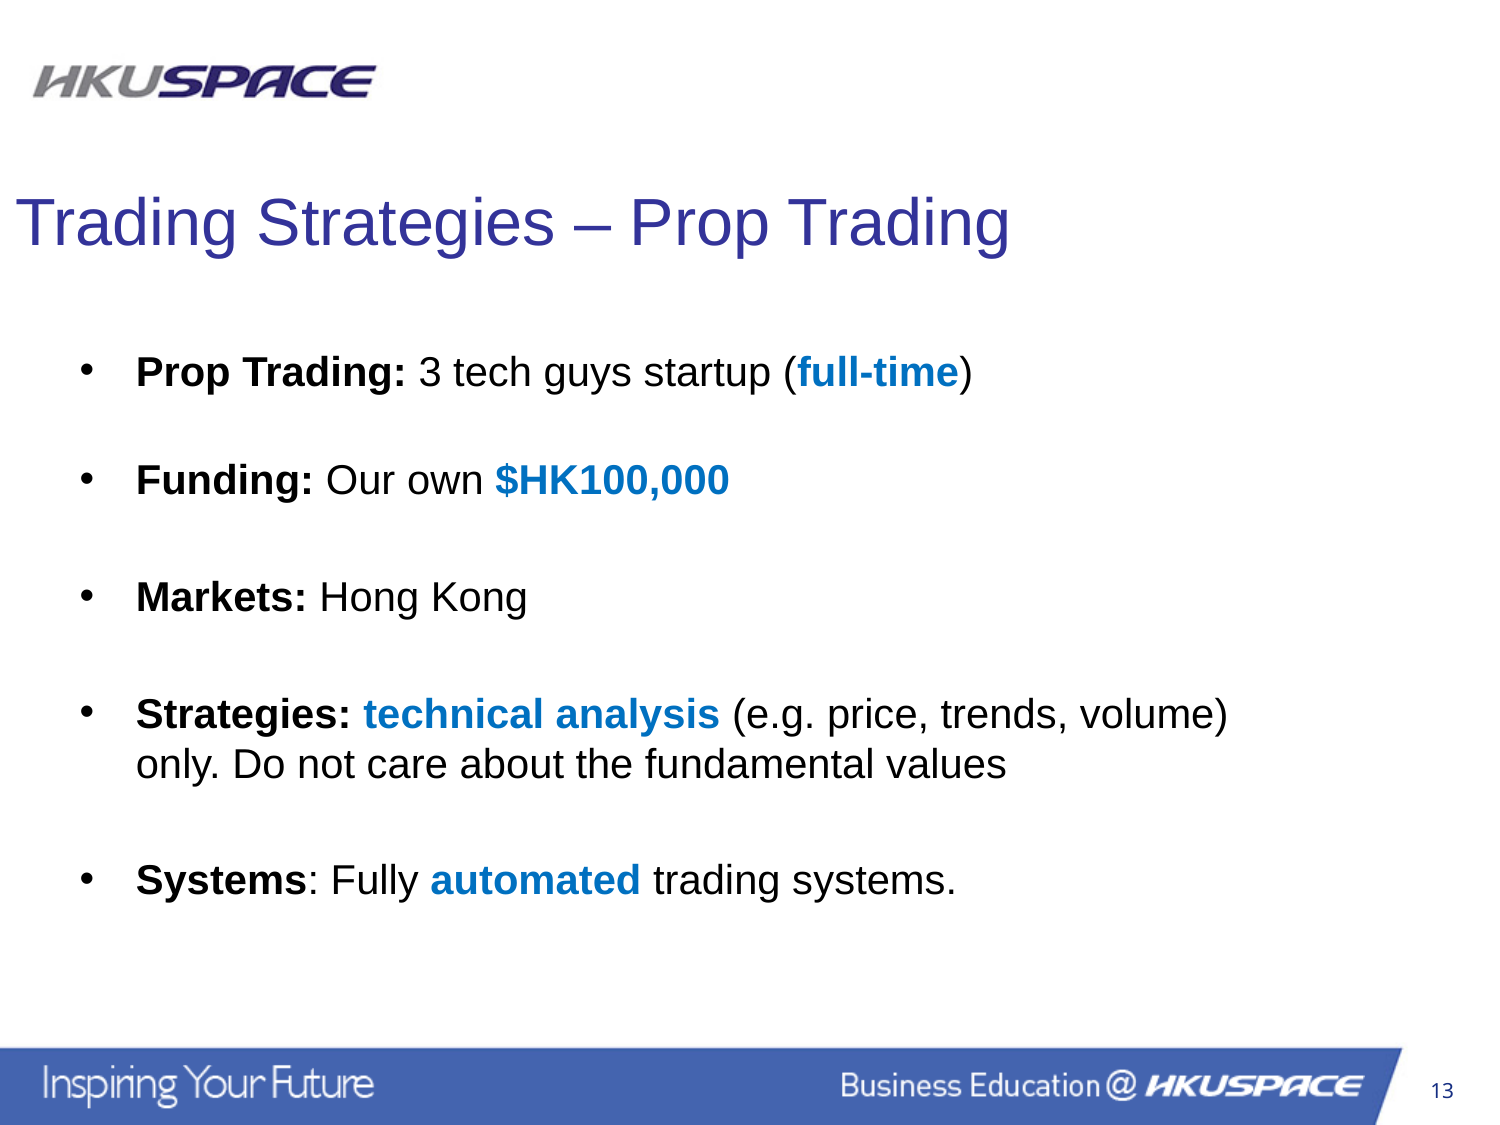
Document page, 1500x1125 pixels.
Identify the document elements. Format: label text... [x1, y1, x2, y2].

text_box Prop Trading: 3 tech guys startup (full-time) Funding: Our own $HK100,000 Markets: Hong Kong Strategies: technical analysis (e.g. price, trends, volume) only. Do not care about the fundamental values Systems: Fully automated trading systems. [64, 278, 1306, 1047]
slide_number 13 [1415, 1070, 1499, 1125]
title Trading Strategies – Prop Trading [0, 101, 1325, 266]
picture [0, 0, 1500, 1125]
